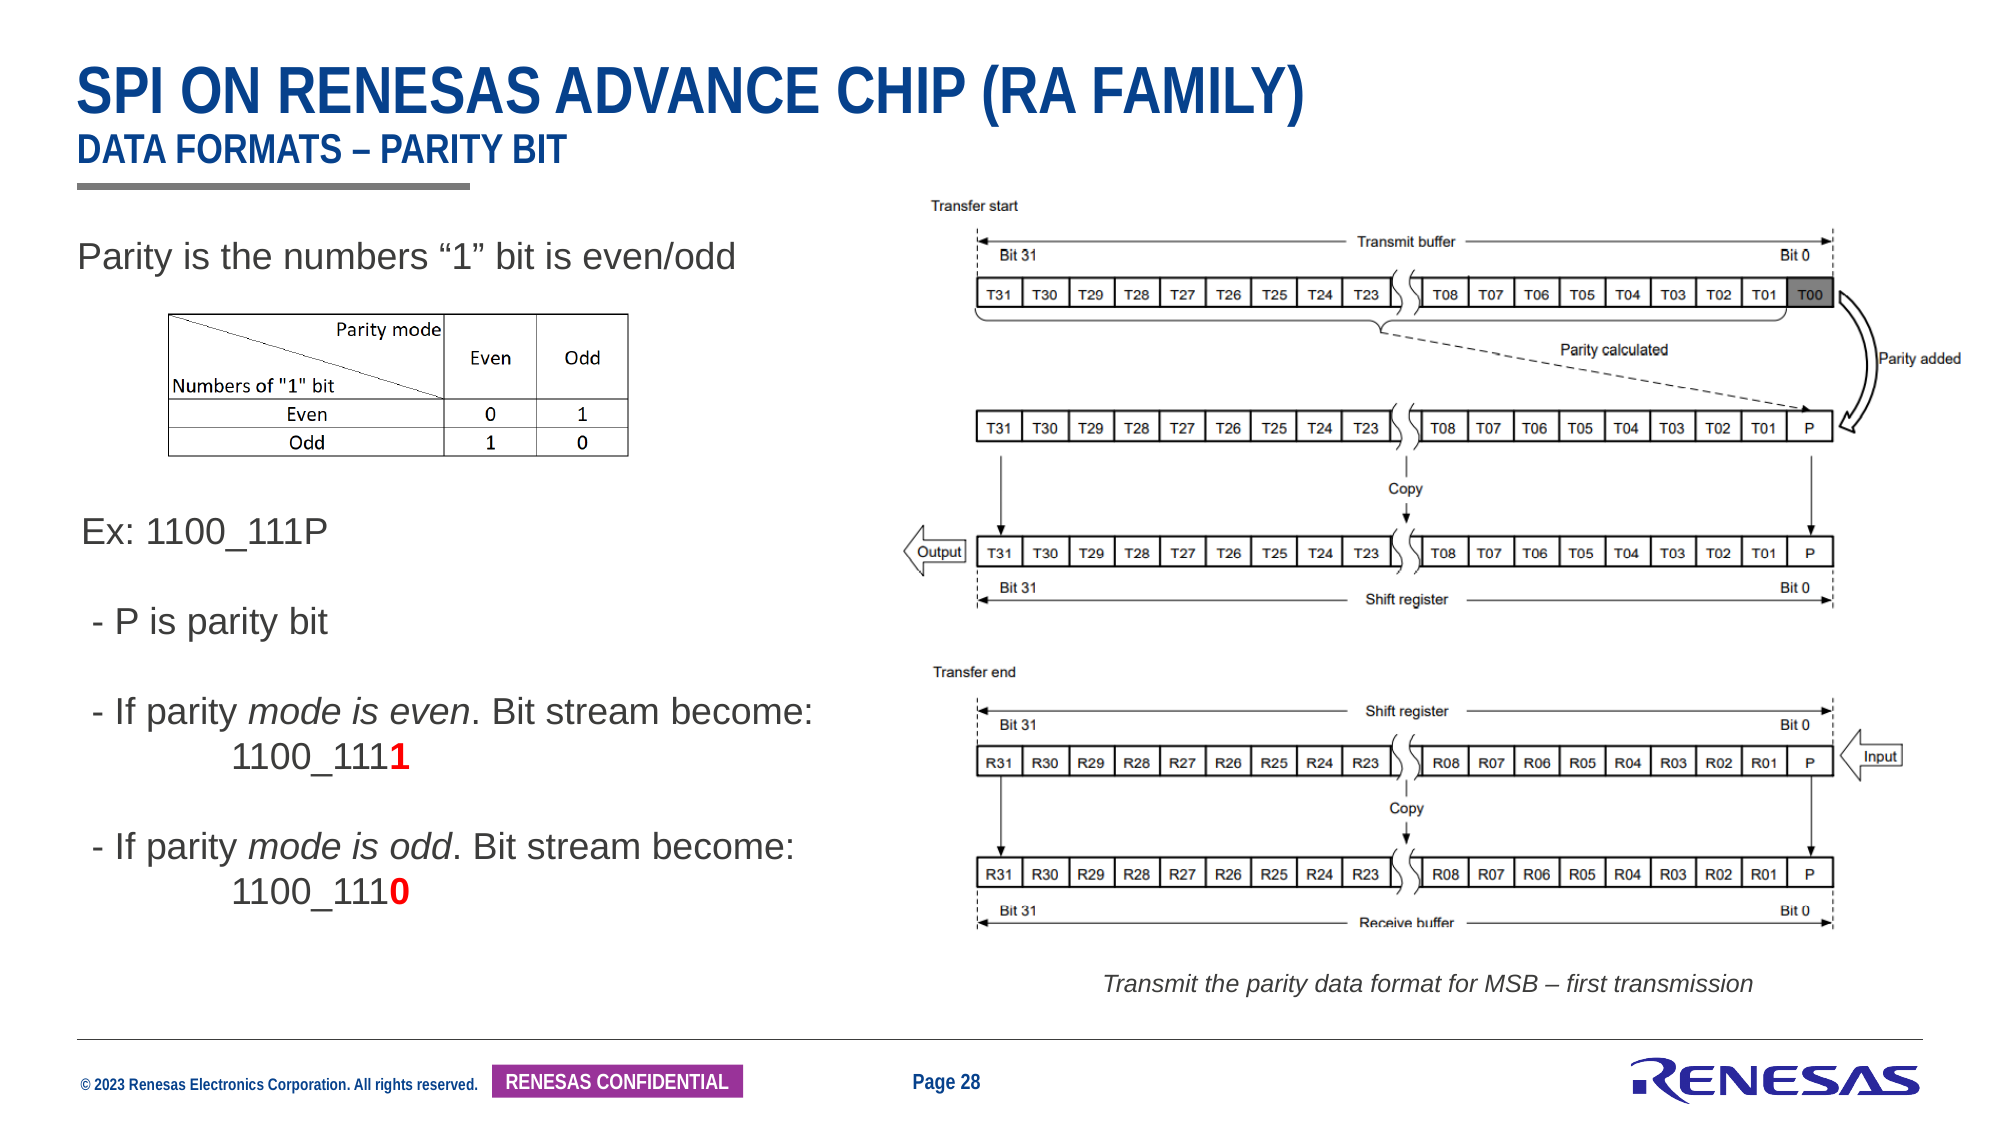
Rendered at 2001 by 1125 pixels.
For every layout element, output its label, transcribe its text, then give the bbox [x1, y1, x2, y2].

text_box Ex: 1100_111P - P is parity bit - If parity mode is even. Bit stream become: 1100_1111 - If parity mode is odd. Bit stream become: 1100_1110 [66, 499, 830, 920]
text_box Parity is the numbers “1” bit is even/odd [62, 224, 888, 330]
picture [164, 308, 633, 461]
picture [899, 192, 1966, 943]
title Spi on renesas advance chip (RA family) data formats – Parity bit [76, 54, 1922, 173]
text_box Transmit the parity data format for MSB – first transmission [1087, 959, 1778, 1005]
picture [1628, 1055, 1923, 1106]
